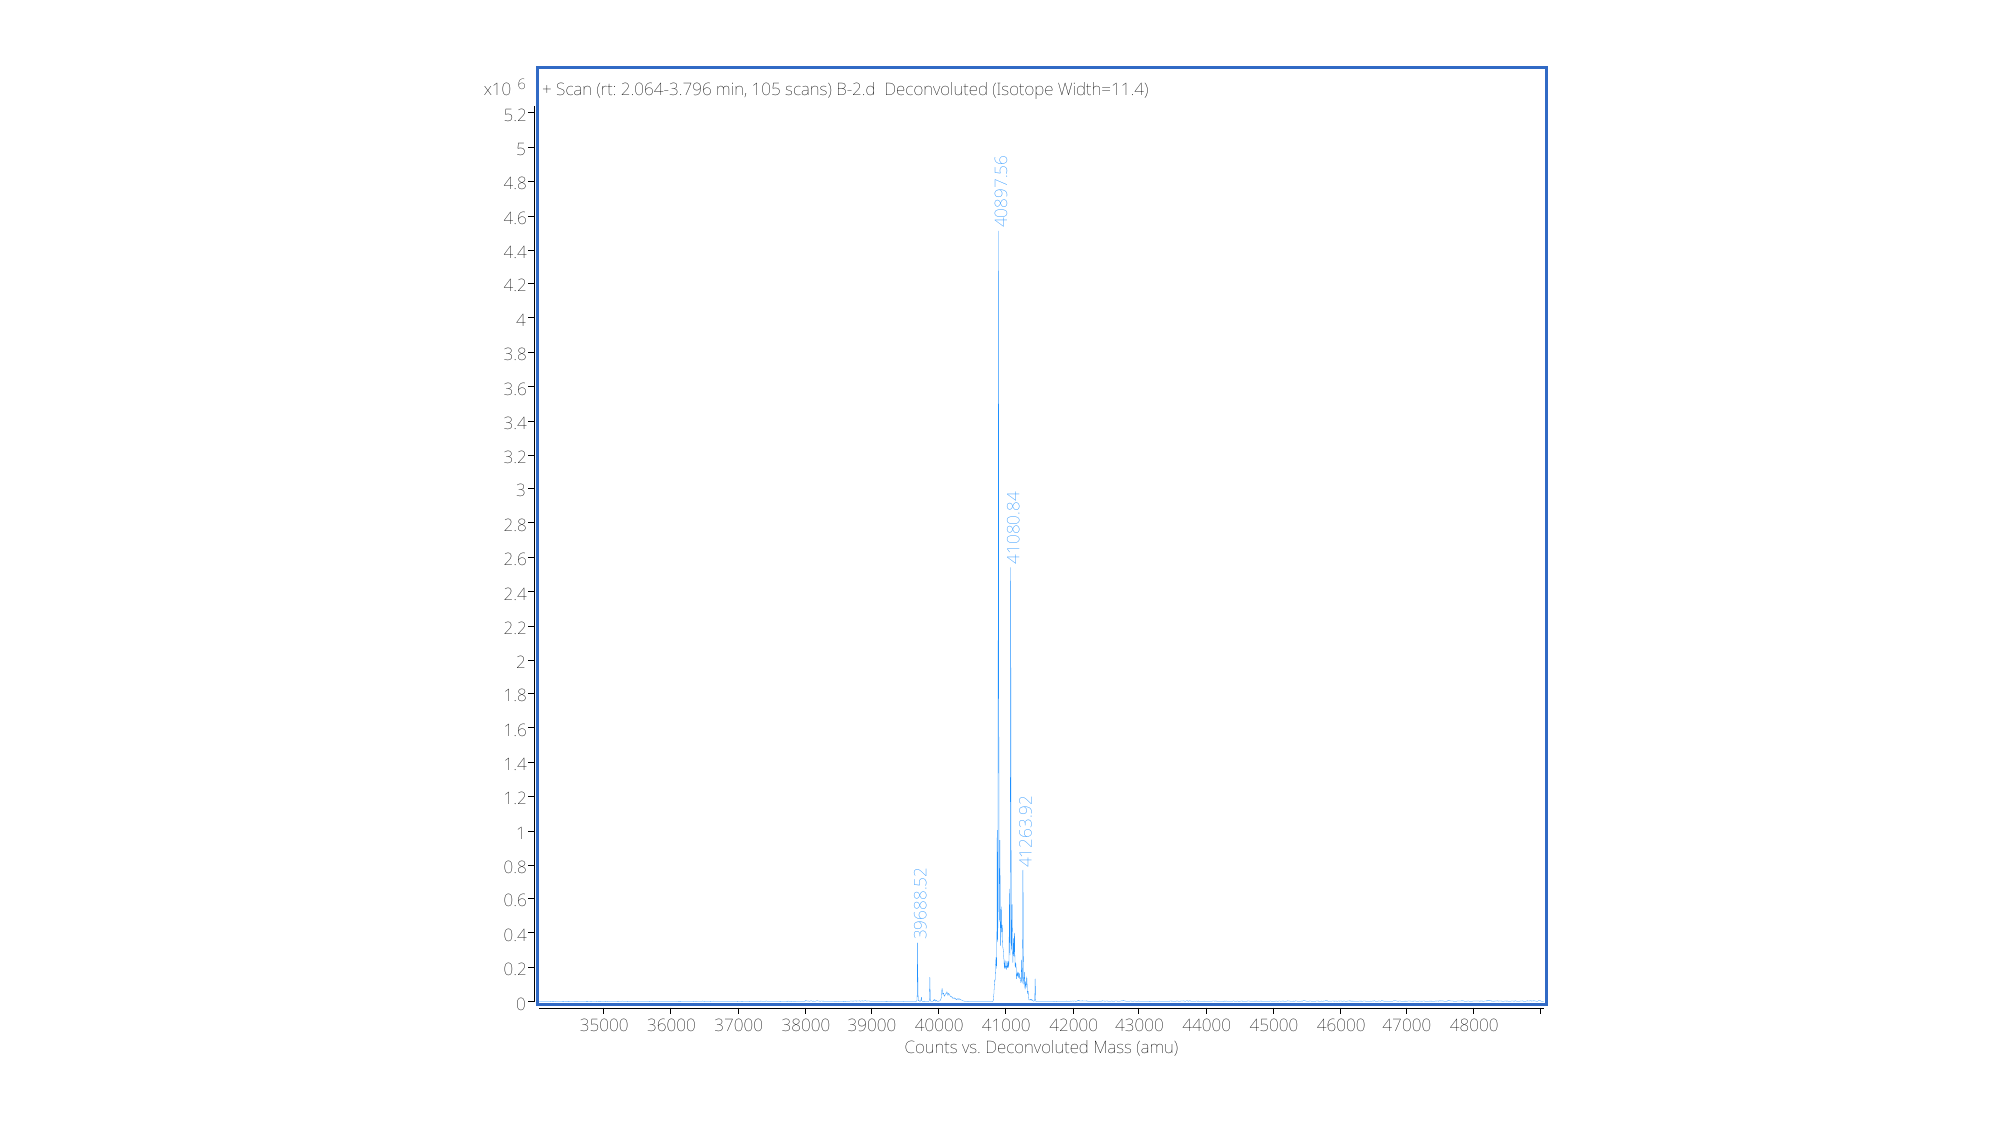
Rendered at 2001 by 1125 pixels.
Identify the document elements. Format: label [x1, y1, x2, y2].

picture [449, 65, 1550, 1060]
